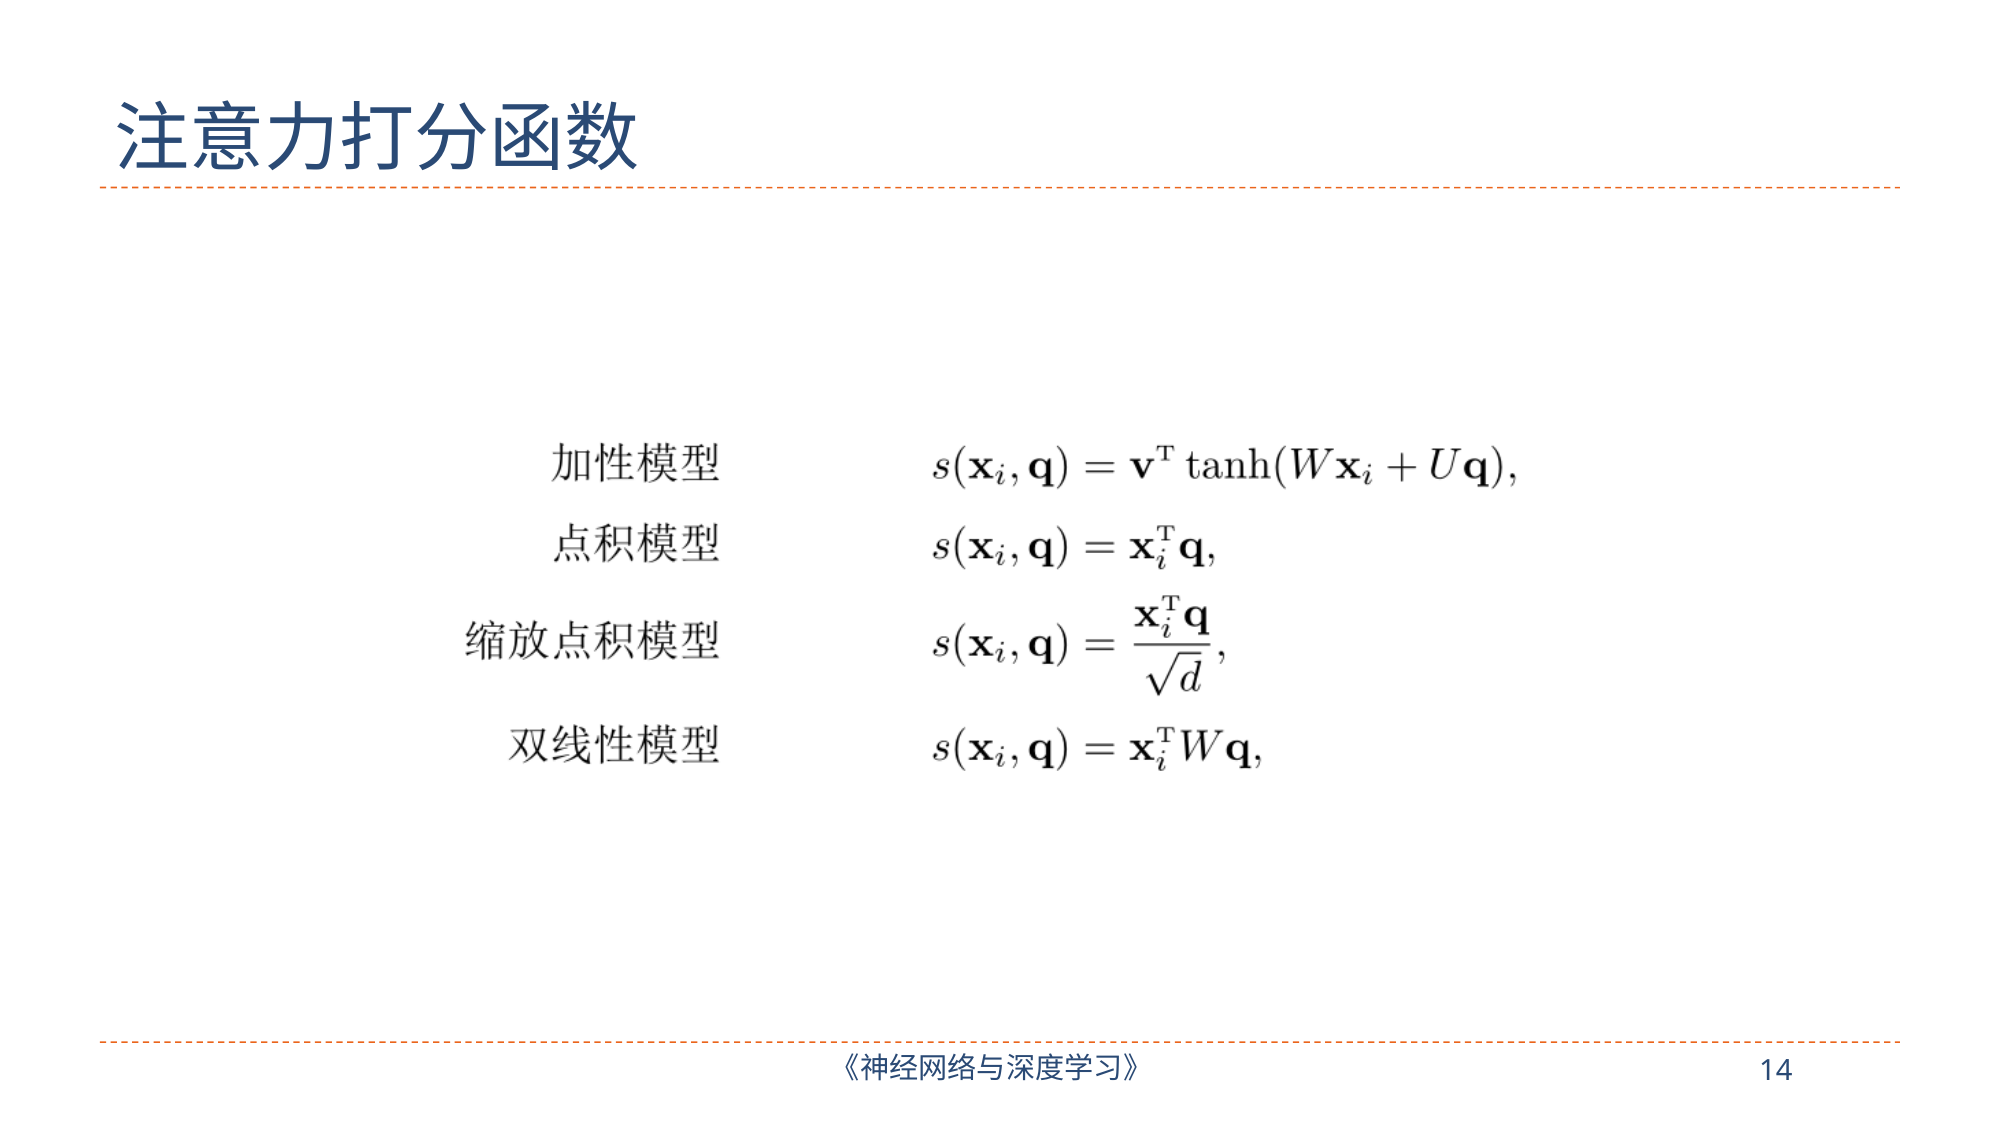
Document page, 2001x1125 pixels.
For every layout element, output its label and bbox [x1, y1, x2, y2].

picture [412, 398, 1571, 809]
